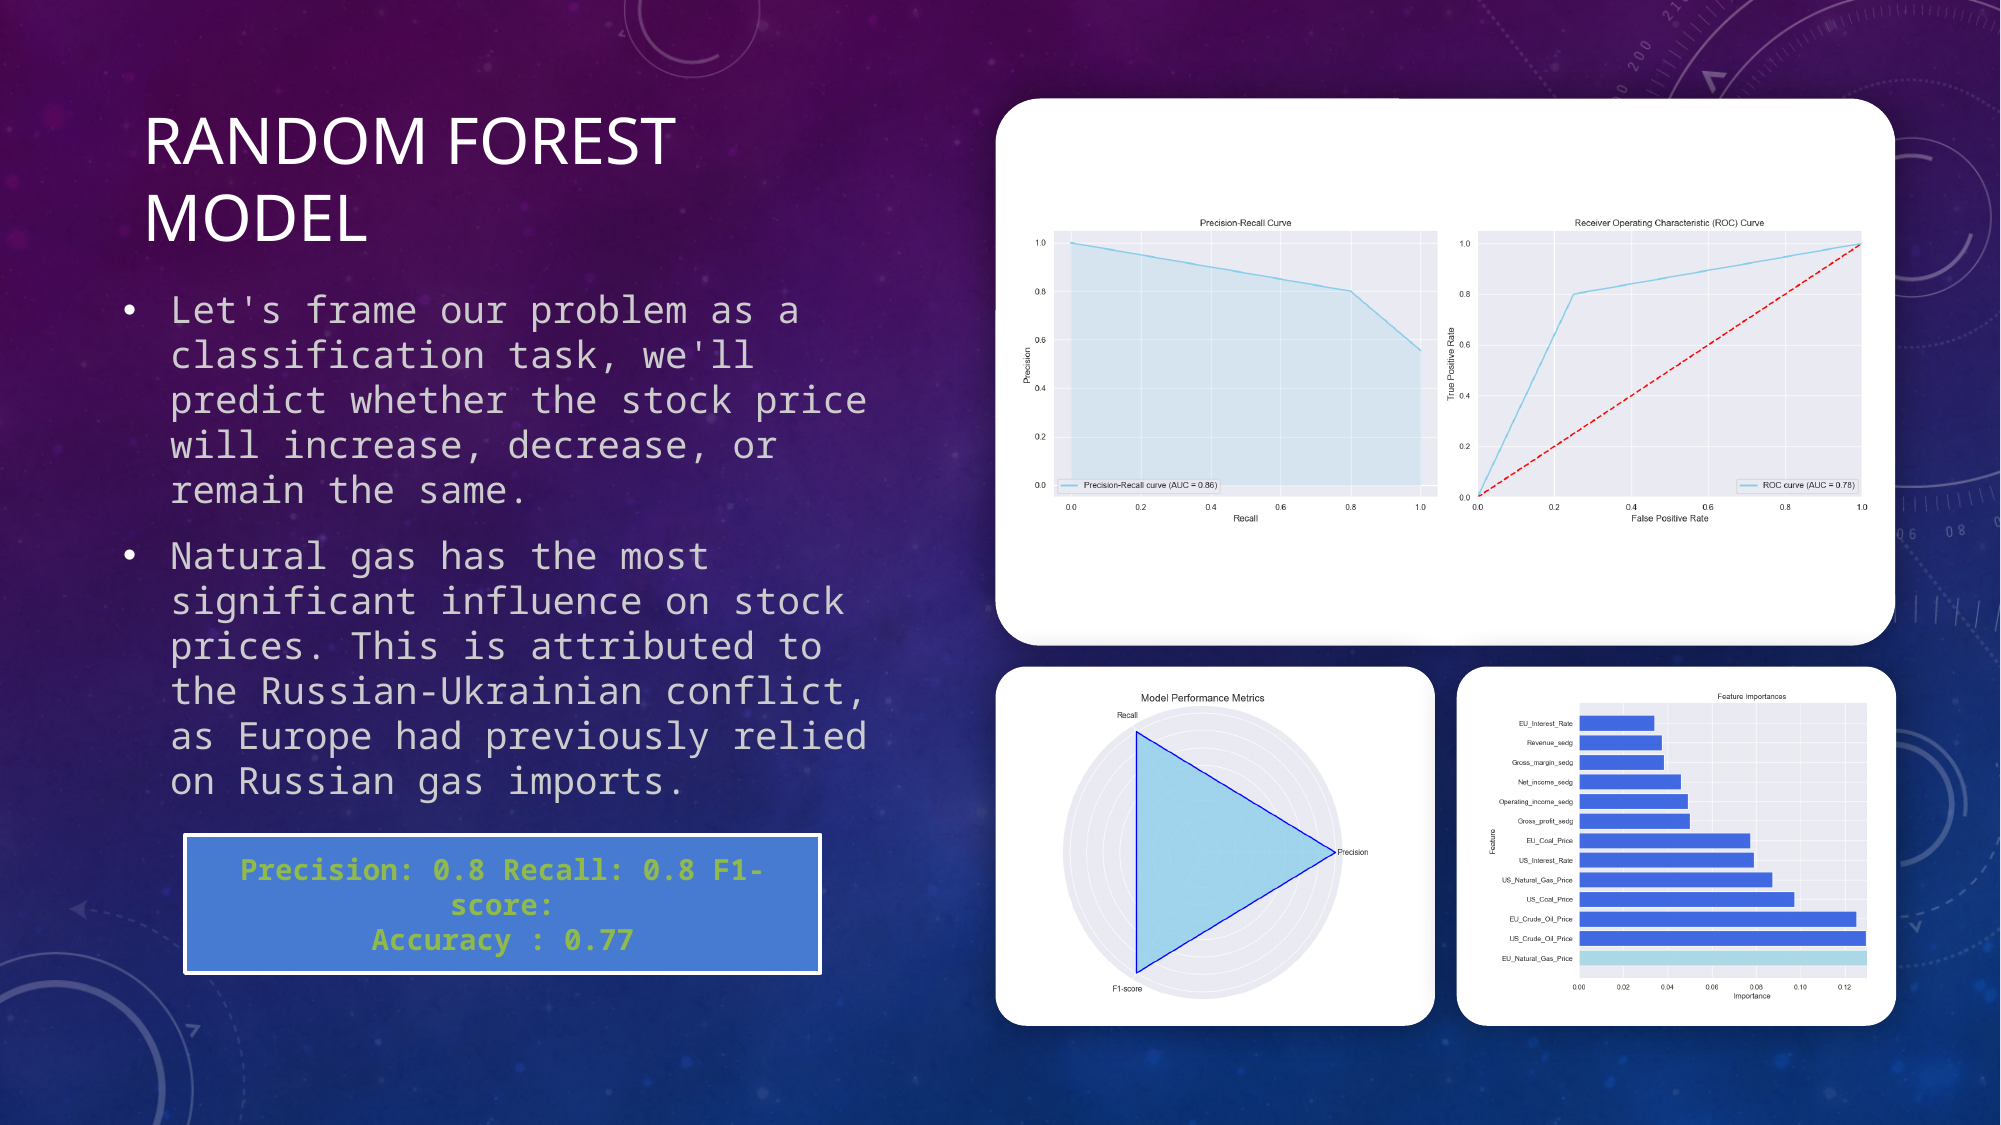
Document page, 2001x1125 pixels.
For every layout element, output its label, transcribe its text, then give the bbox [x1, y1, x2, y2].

title Random forest model [127, 92, 918, 262]
text_box [1459, 669, 1894, 1024]
text_box Precision: 0.8 Recall: 0.8 F1-score: Accuracy : 0.77 [183, 833, 822, 975]
text_box [998, 101, 1893, 644]
list Let's frame our problem as a classification task, we'll predict whether the stock price will increase, decrease, or remain the same. Natural gas has the most significant influence on stock prices. This is attributed to the Russian-Ukrainian conflict, as Europe had previously relied on Russian gas imports. [108, 279, 898, 878]
text_box [998, 669, 1433, 1024]
picture [0, 0, 2001, 1125]
